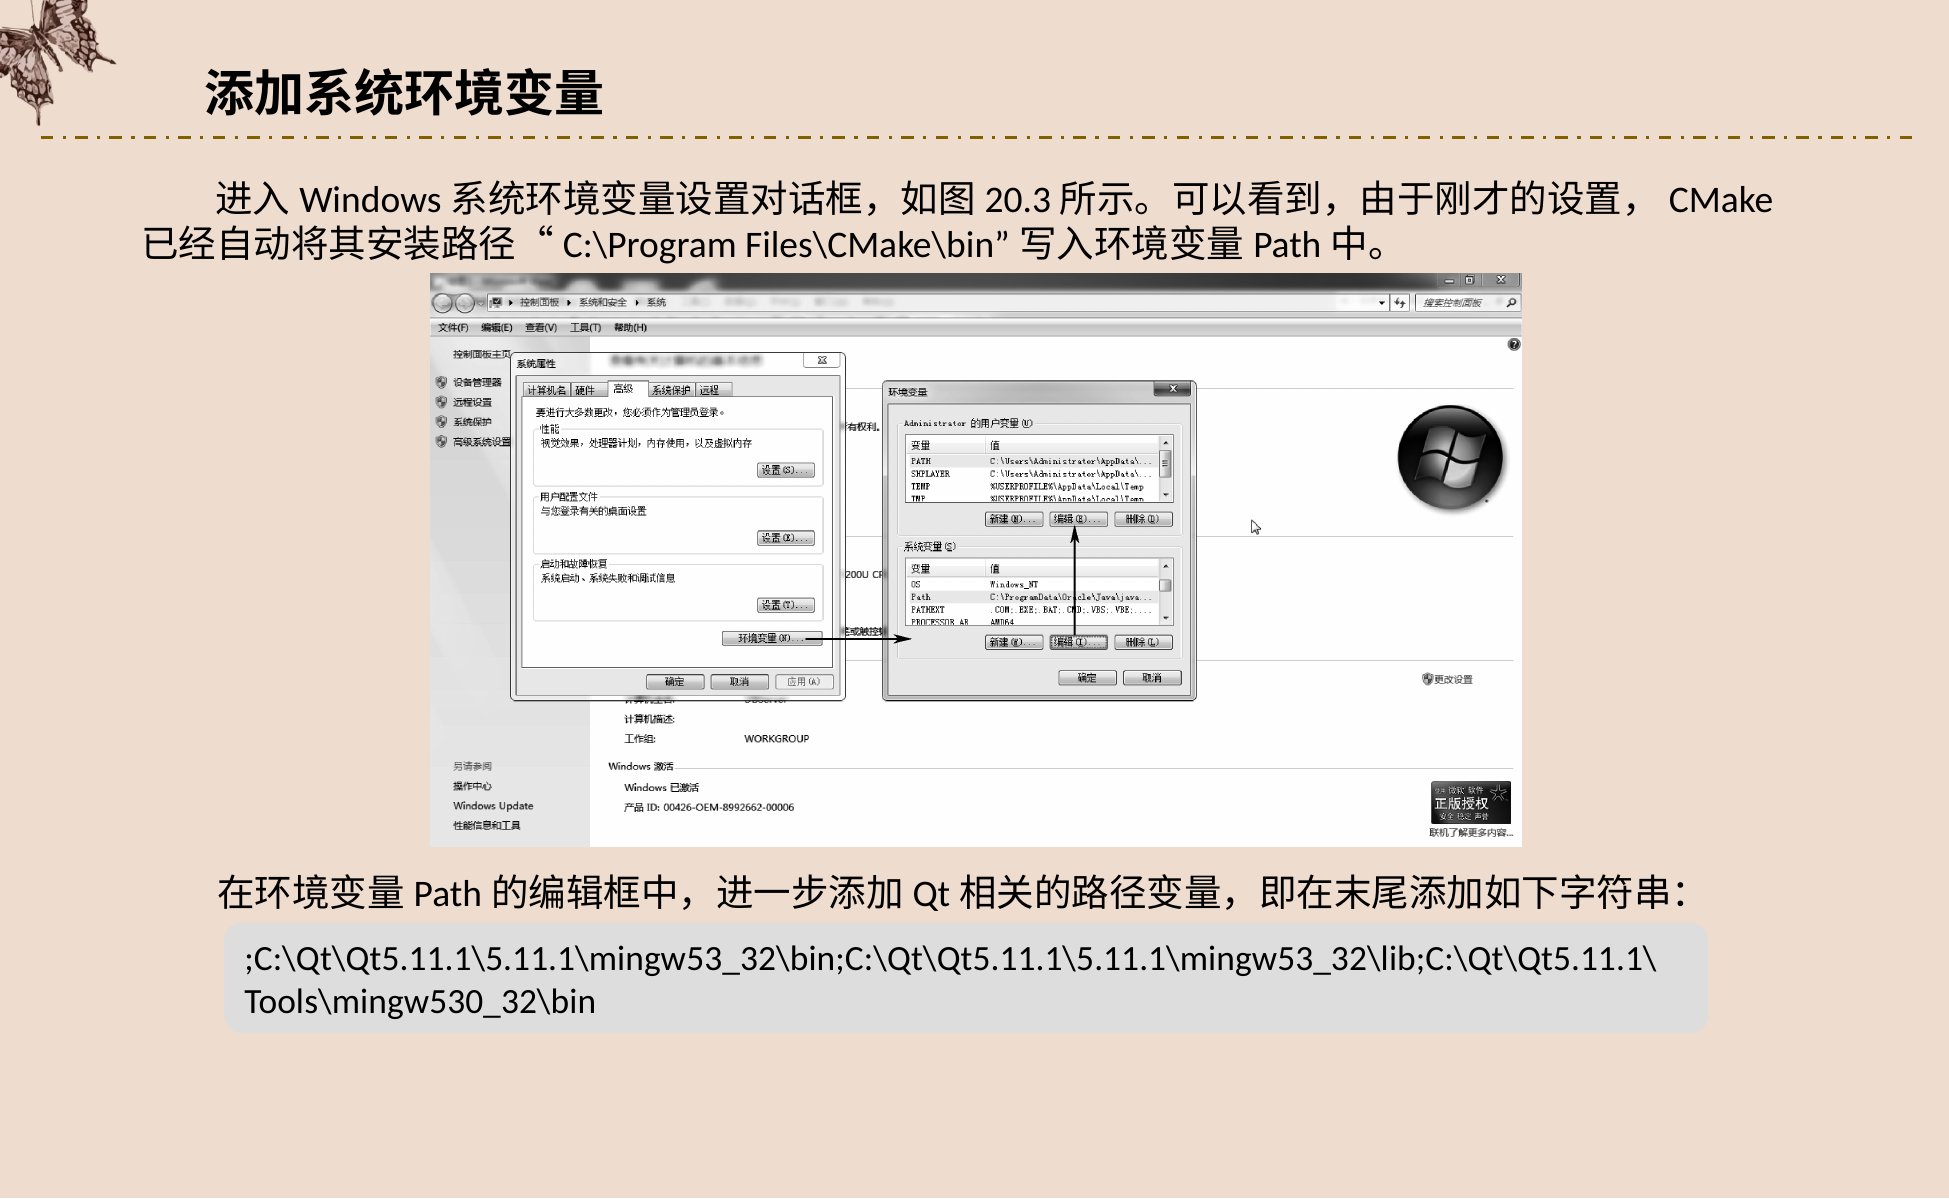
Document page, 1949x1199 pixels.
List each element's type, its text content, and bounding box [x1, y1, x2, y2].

picture [430, 273, 1522, 847]
text_box 添加系统环境变量 [189, 53, 620, 129]
text_box 进入Windows系统环境变量设置对话框，如图20.3所示。可以看到，由于刚才的设置，CMake已经自动将其安装路径“C:\Program Files\CMake\bin”写入环境变量Path中。 [126, 167, 1826, 273]
text_box ;C:\Qt\Qt5.11.1\5.11.1\mingw53_32\bin;C:\Qt\Qt5.11.1\5.11.1\mingw53_32\lib;C:\Qt\Qt5.11.1\Tools\mingw530_32\bin [224, 922, 1709, 1034]
text_box 在环境变量Path的编辑框中，进一步添加Qt相关的路径变量，即在末尾添加如下字符串： [202, 861, 1826, 922]
picture [0, 0, 142, 138]
